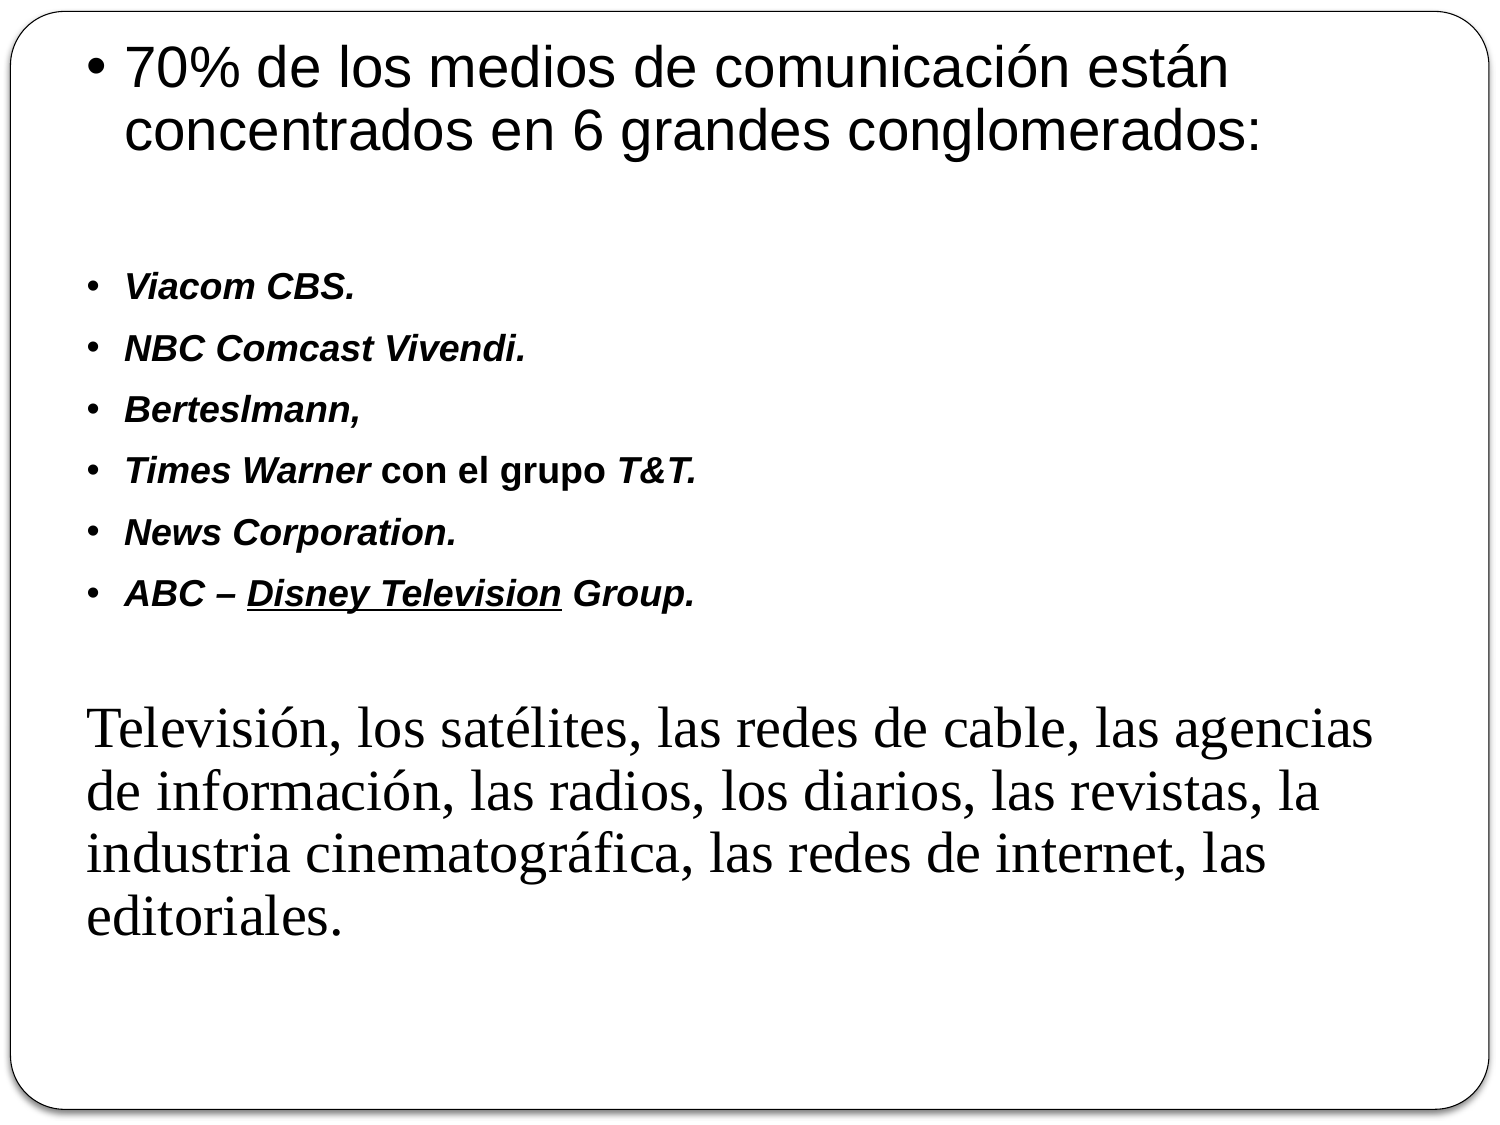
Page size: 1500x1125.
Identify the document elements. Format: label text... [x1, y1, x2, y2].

subtitle 70% de los medios de comunicación están concentrados en 6 grandes conglomerados: Viacom CBS. NBC Comcast Vivendi. Berteslmann, Times Warner con el grupo T&T. News Corporation. ABC – Disney Television Group. Televisión, los satélites, las redes de cable, las agencias de información, las radios, los diarios, las revistas, la industria cinematográfica, las redes de internet, las editoriales. [86, 64, 1442, 1072]
